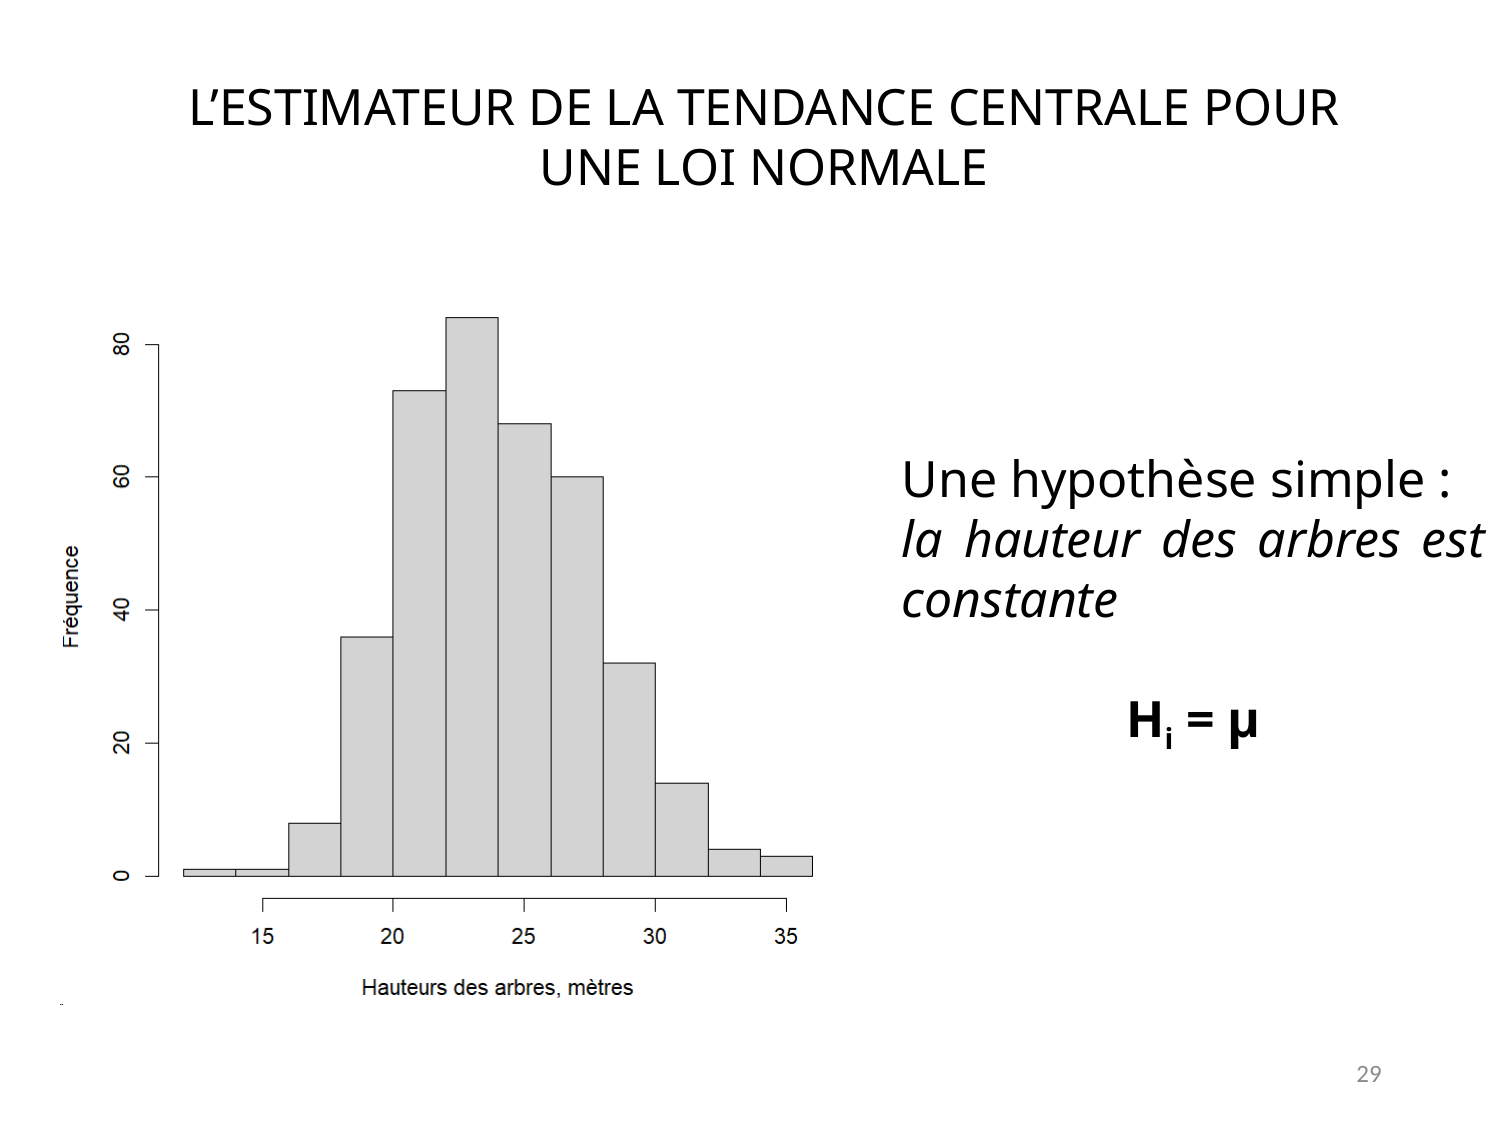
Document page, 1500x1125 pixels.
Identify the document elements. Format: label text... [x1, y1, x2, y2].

text_box Une hypothèse simple : la hauteur des arbres est constante Hi = μ [886, 439, 1500, 823]
picture [60, 217, 824, 1005]
text_box L’estimateur de la tendance centrale pour une loi normale [131, 67, 1397, 203]
slide_number 29 [1059, 1042, 1397, 1103]
